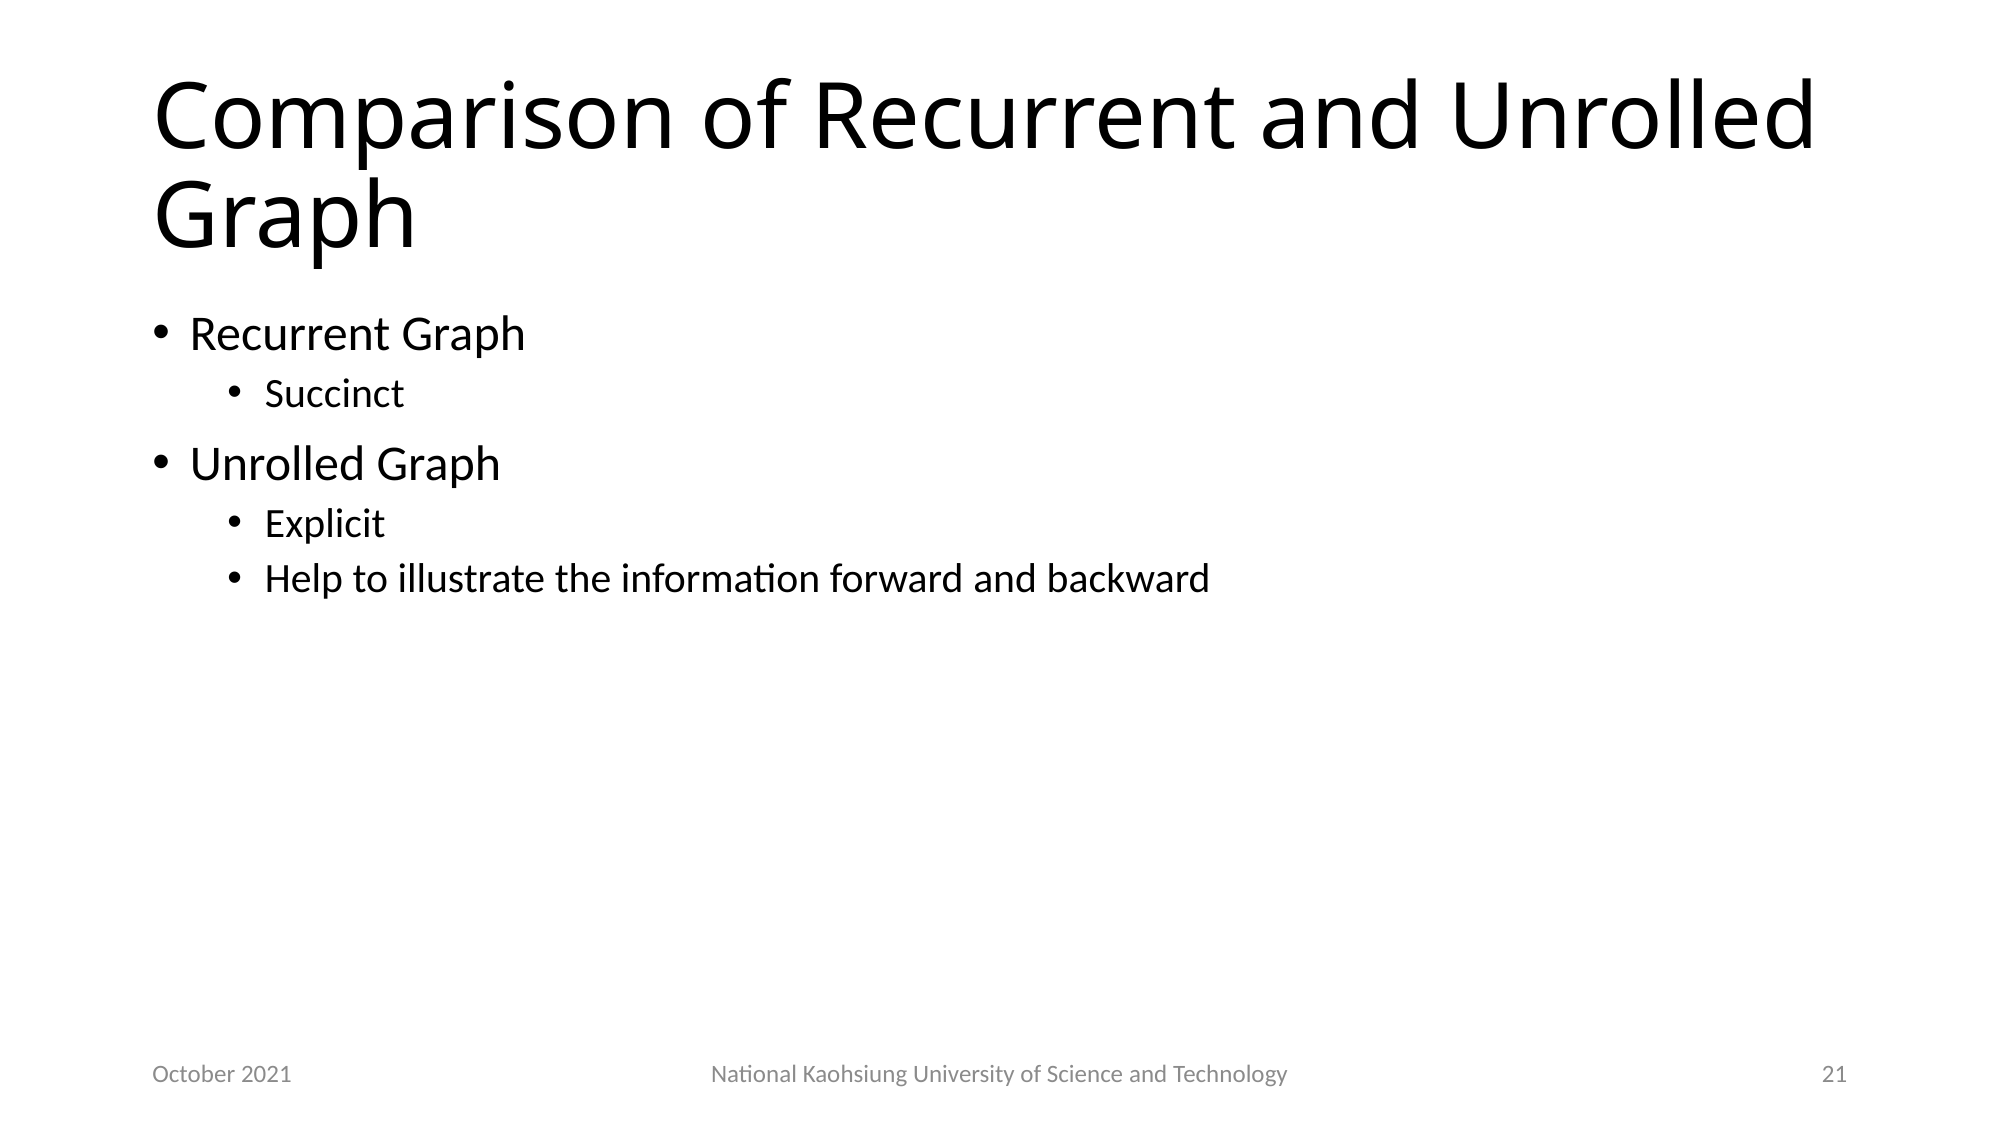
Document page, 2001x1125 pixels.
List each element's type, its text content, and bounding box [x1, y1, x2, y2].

list Recurrent Graph Succinct Unrolled Graph Explicit Help to illustrate the information forward and backward [137, 299, 1863, 1014]
slide_number 21 [1412, 1042, 1863, 1103]
title Comparison of Recurrent and Unrolled Graph [137, 59, 1863, 278]
footer National Kaohsiung University of Science and Technology [662, 1042, 1338, 1103]
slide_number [137, 1042, 588, 1103]
